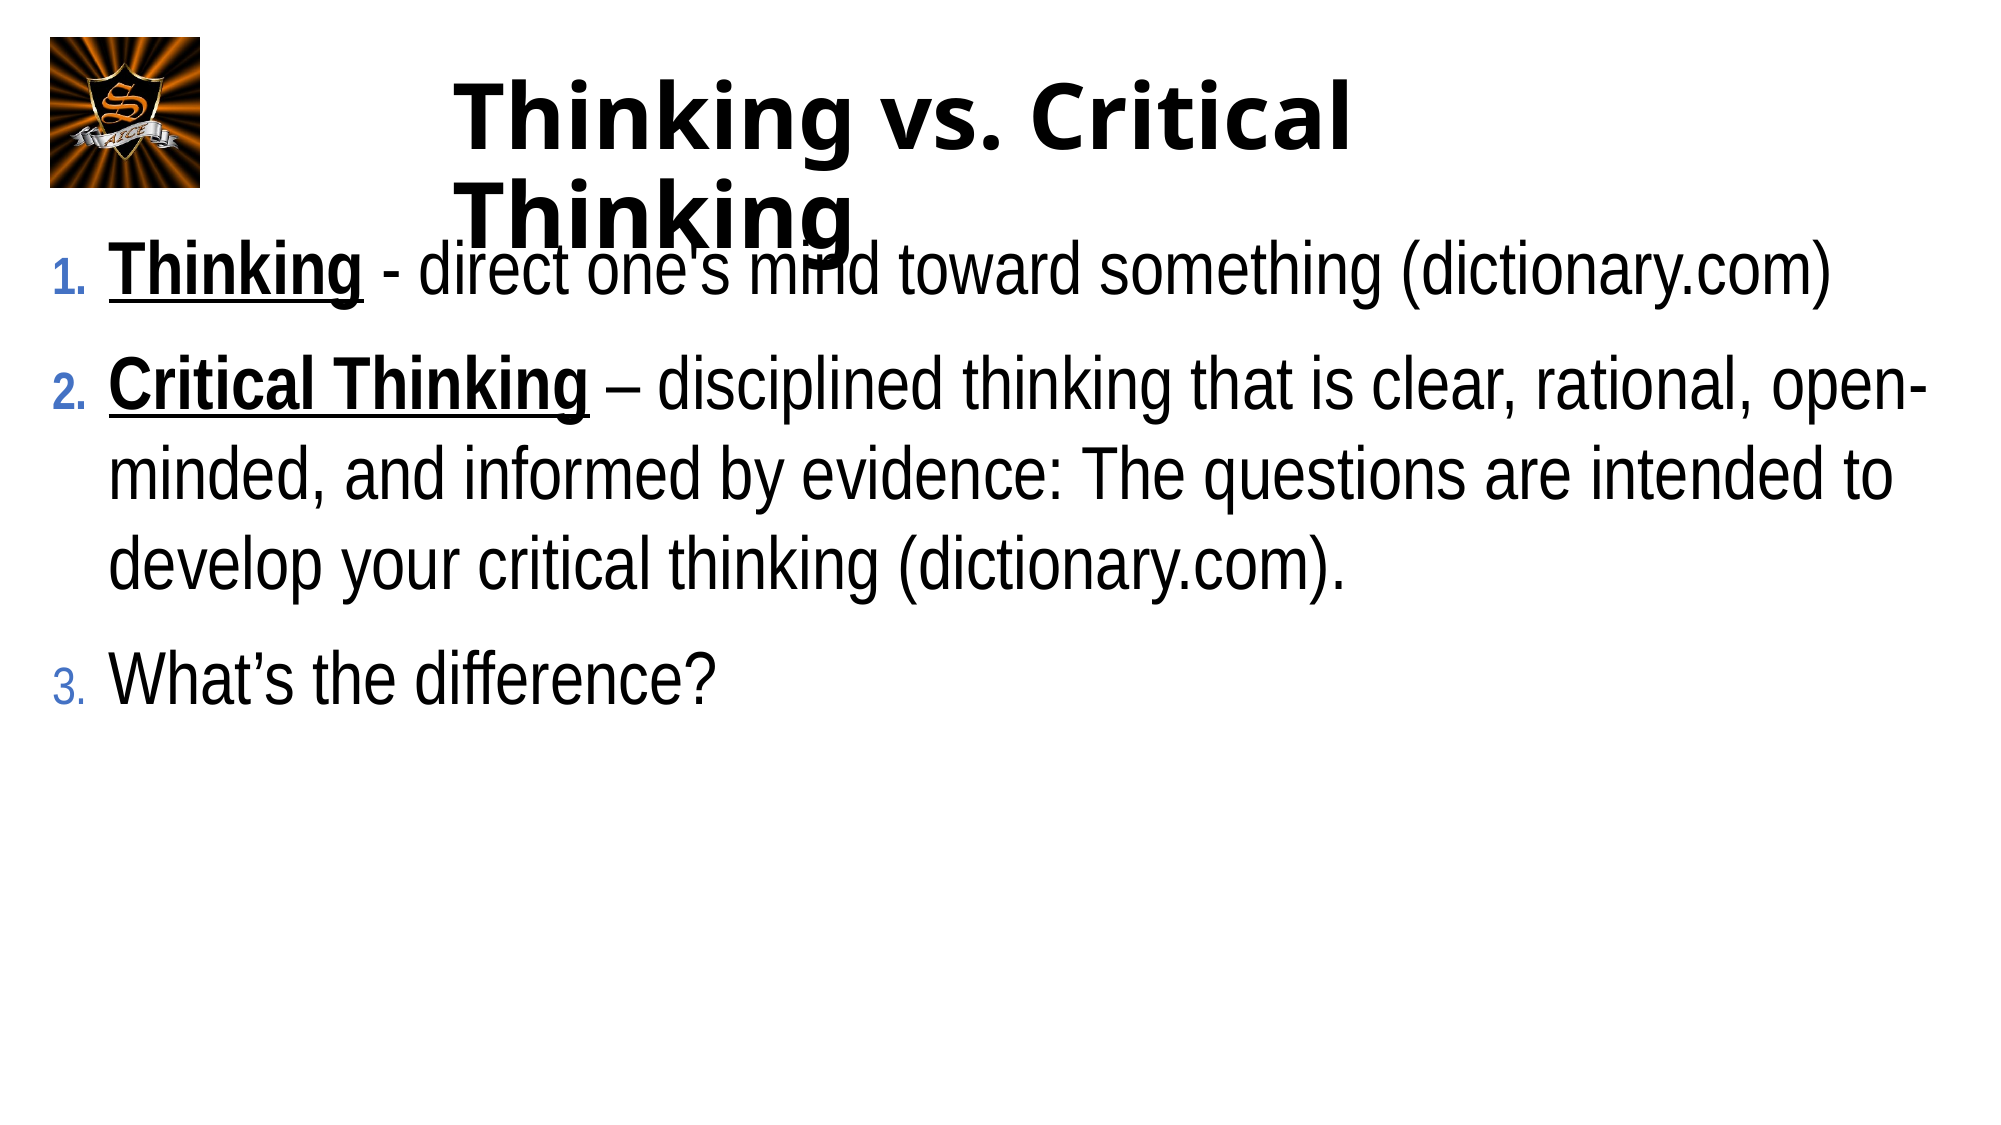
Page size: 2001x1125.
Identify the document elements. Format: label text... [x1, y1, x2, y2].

title Thinking vs. Critical Thinking [437, 62, 1725, 212]
text_box Thinking - direct one's mind toward something (dictionary.com) Critical Thinking – disciplined thinking that is clear, rational, open-minded, and informed by evidence: The questions are intended to develop your critical thinking (dictionary.com). What’s the difference? [37, 212, 1963, 728]
picture [49, 37, 200, 188]
